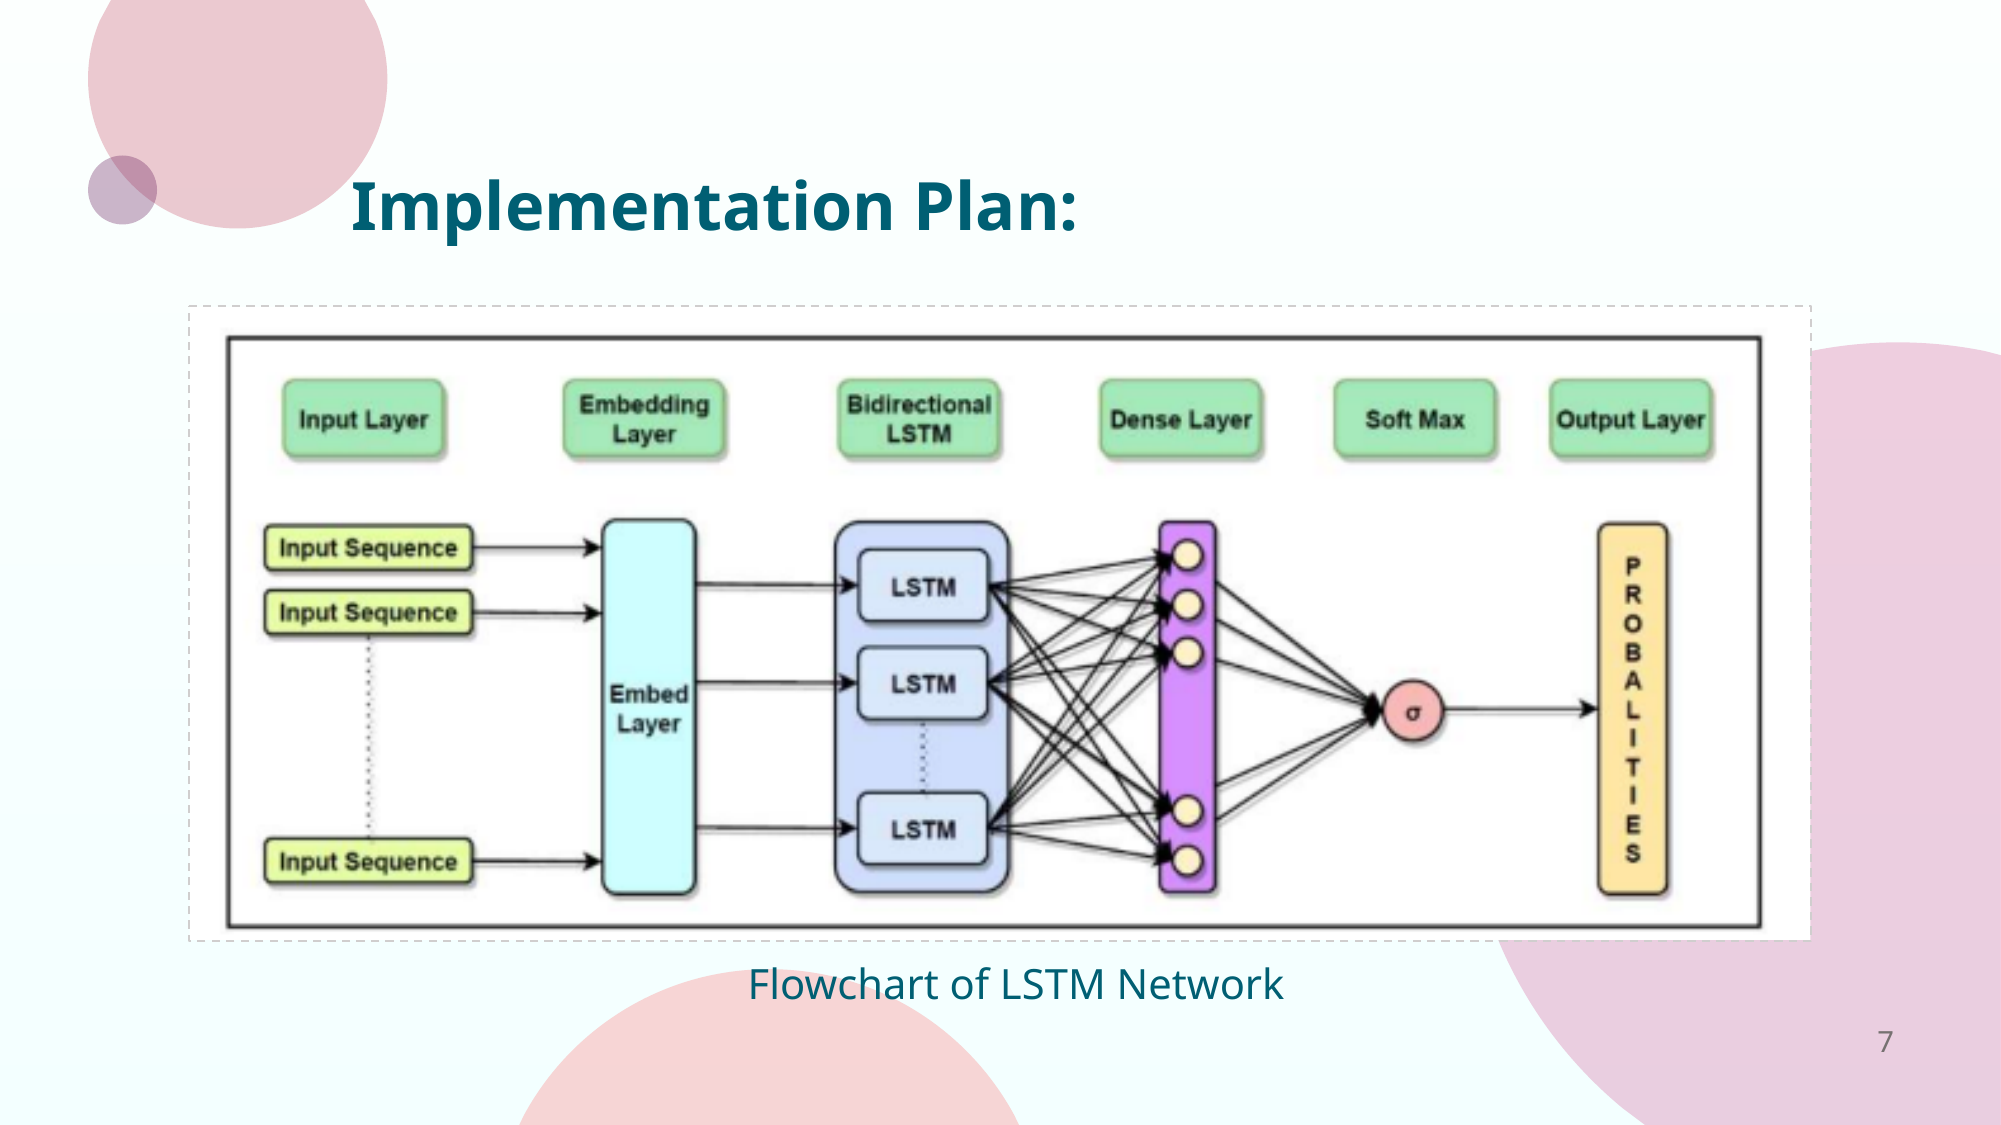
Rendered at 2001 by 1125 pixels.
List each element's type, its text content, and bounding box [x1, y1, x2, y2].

text_box 7 [1459, 1016, 1909, 1076]
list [189, 307, 1811, 940]
title Implementation Plan: [336, 156, 1130, 307]
text_box Flowchart of LSTM Network [732, 950, 1728, 1016]
